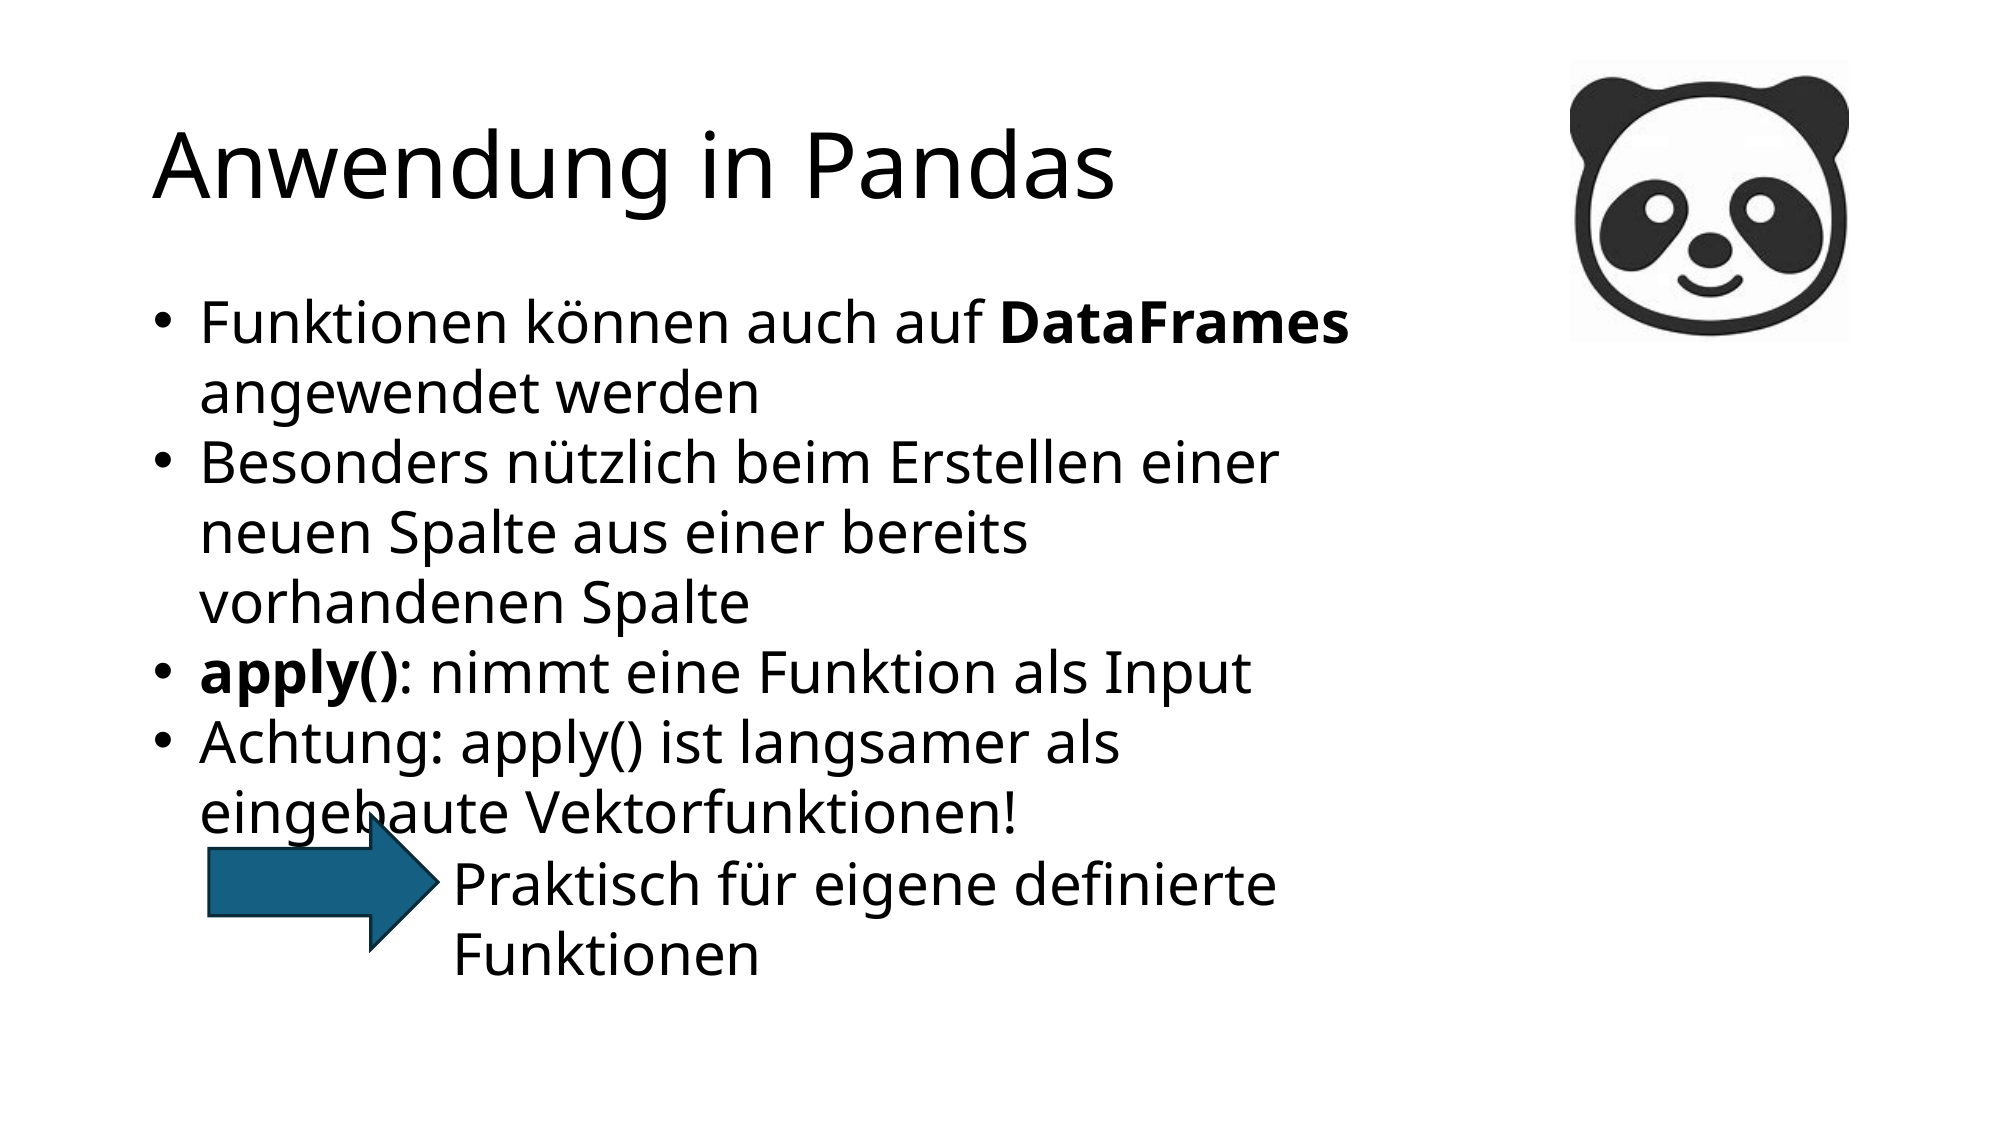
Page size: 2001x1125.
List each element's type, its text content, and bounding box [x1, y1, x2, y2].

title Anwendung in Pandas [137, 59, 1863, 278]
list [1570, 60, 1850, 343]
text_box Funktionen können auch auf DataFrames angewendet werden Besonders nützlich beim Erstellen einer neuen Spalte aus einer bereits vorhandenen Spalte apply(): nimmt eine Funktion als Input Achtung: apply() ist langsamer als eingebaute Vektorfunktionen! [137, 277, 1424, 923]
text_box [207, 811, 437, 954]
text_box Praktisch für eigene definierte Funktionen [437, 839, 1510, 995]
